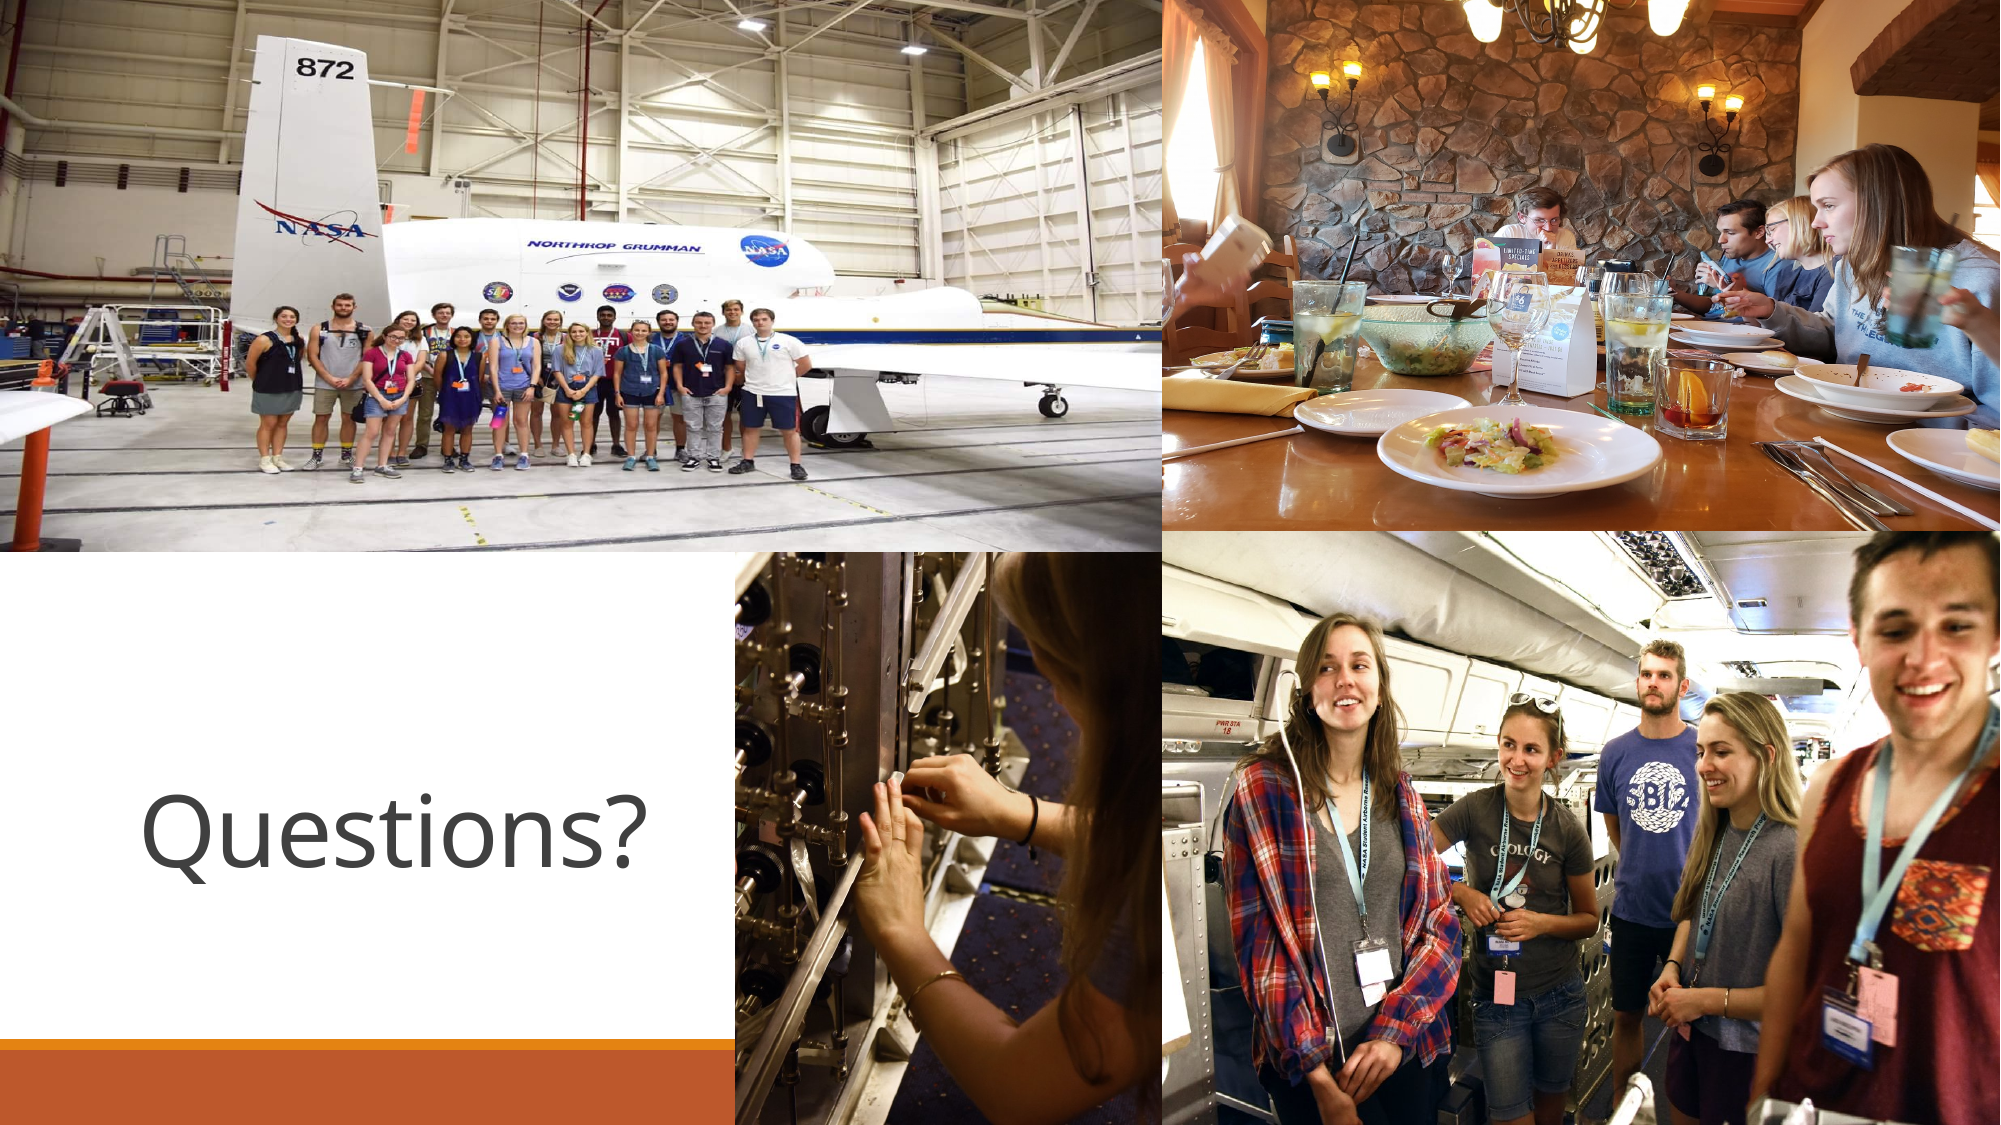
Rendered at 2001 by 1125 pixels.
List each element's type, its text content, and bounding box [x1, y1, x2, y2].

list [1170, 540, 2000, 1125]
title Questions? [123, 657, 732, 895]
picture [0, 0, 2000, 1125]
